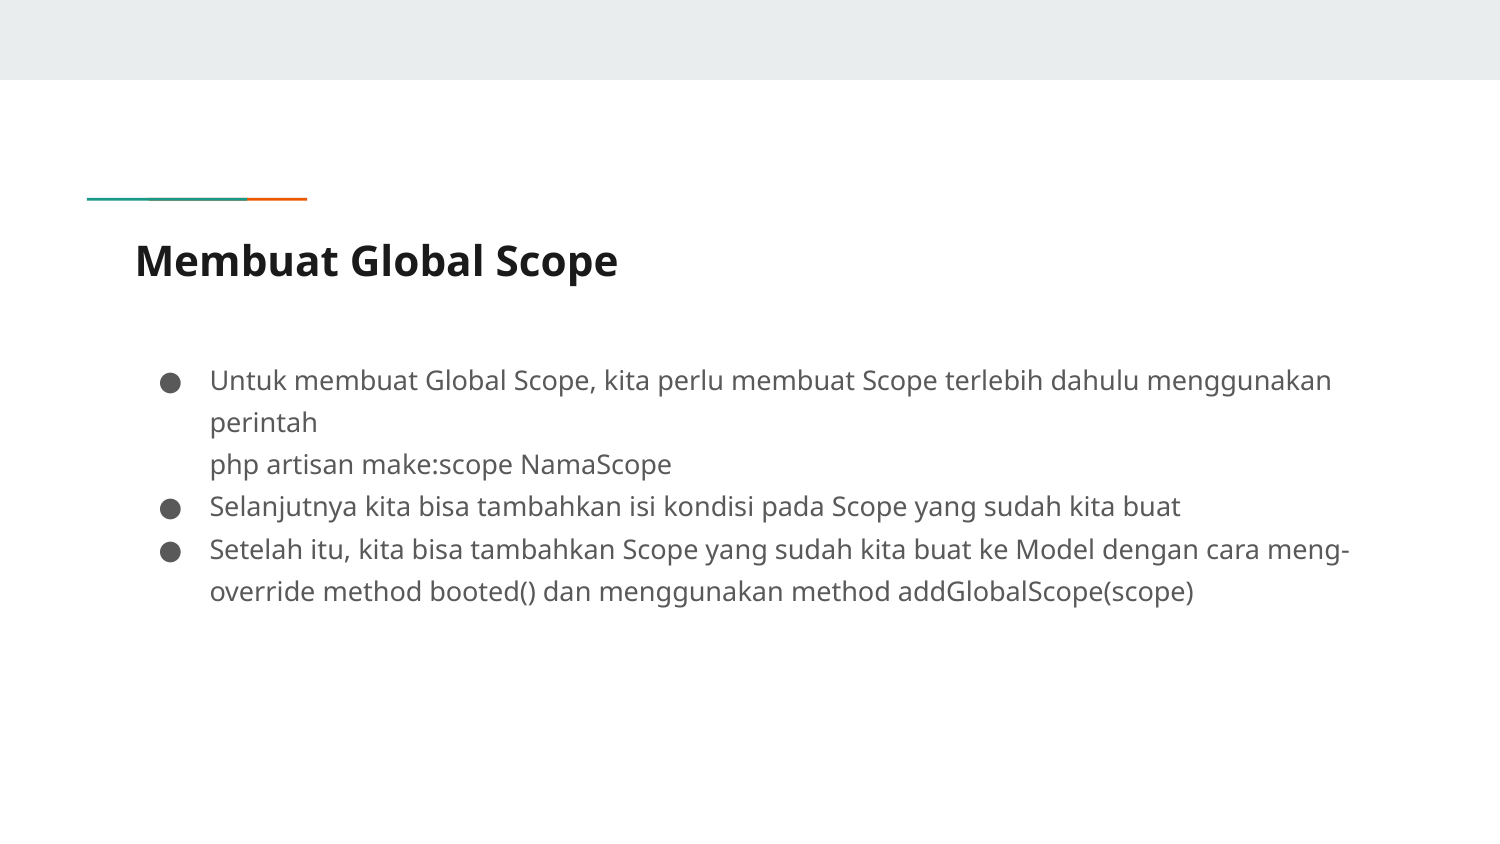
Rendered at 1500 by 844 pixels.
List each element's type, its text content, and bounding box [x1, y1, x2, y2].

title Membuat Global Scope [119, 216, 1381, 305]
list Untuk membuat Global Scope, kita perlu membuat Scope terlebih dahulu menggunakan perintah php artisan make:scope NamaScope Selanjutnya kita bisa tambahkan isi kondisi pada Scope yang sudah kita buat Setelah itu, kita bisa tambahkan Scope yang sudah kita buat ke Model dengan cara meng-override method booted() dan menggunakan method addGlobalScope(scope) [119, 341, 1381, 712]
